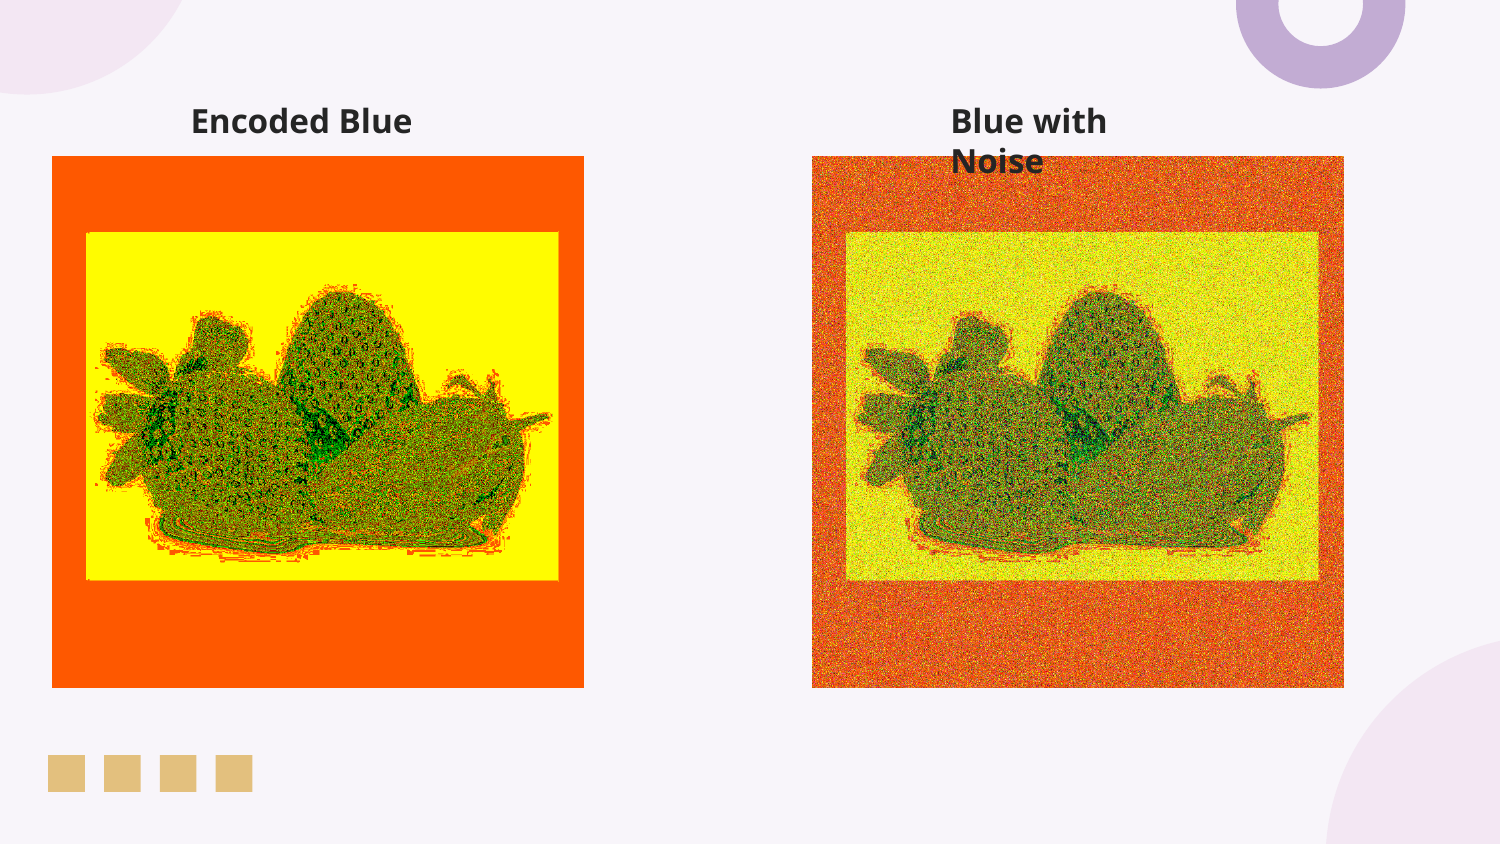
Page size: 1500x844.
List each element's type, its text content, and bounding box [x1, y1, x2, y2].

text_box Blue with Noise [935, 85, 1220, 154]
picture [811, 155, 1344, 688]
text_box Encoded Blue [175, 85, 461, 154]
picture [51, 155, 584, 688]
